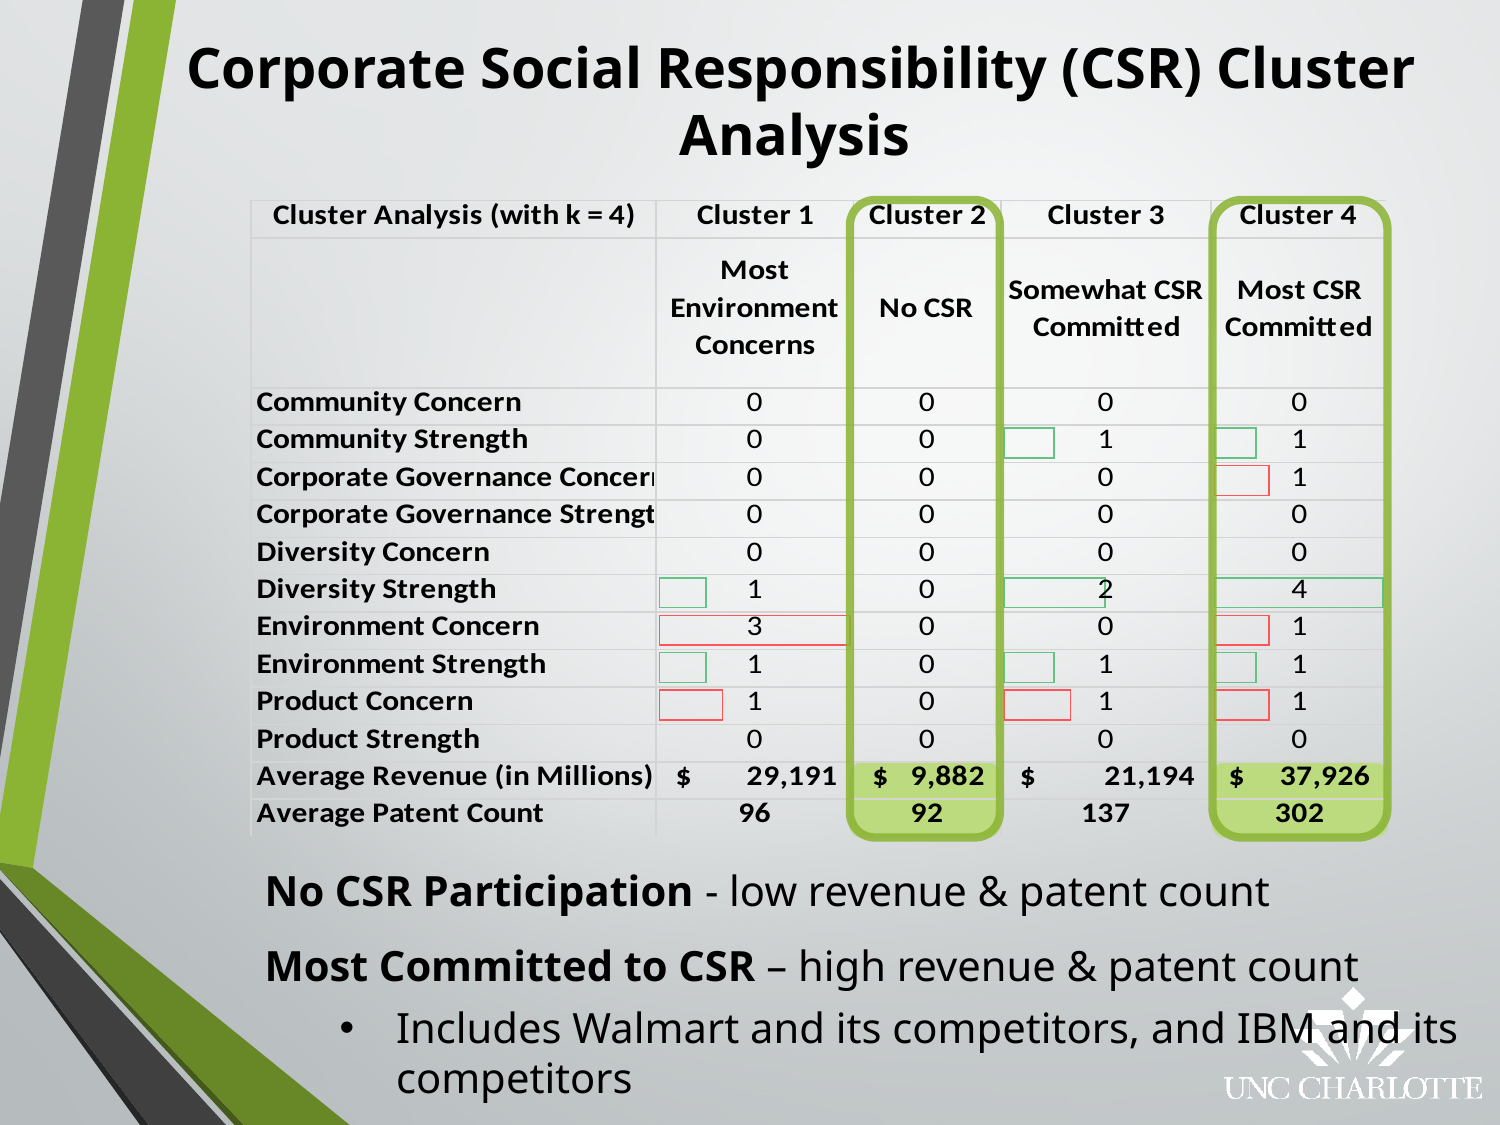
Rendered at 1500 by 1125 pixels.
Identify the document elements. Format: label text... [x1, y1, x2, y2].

title Corporate Social Responsibility (CSR) Cluster Analysis [170, 24, 1434, 175]
picture [249, 199, 1388, 838]
text_box No CSR Participation - low revenue & patent count Most Committed to CSR – high revenue & patent count Includes Walmart and its competitors, and IBM and its competitors [249, 857, 1500, 1110]
